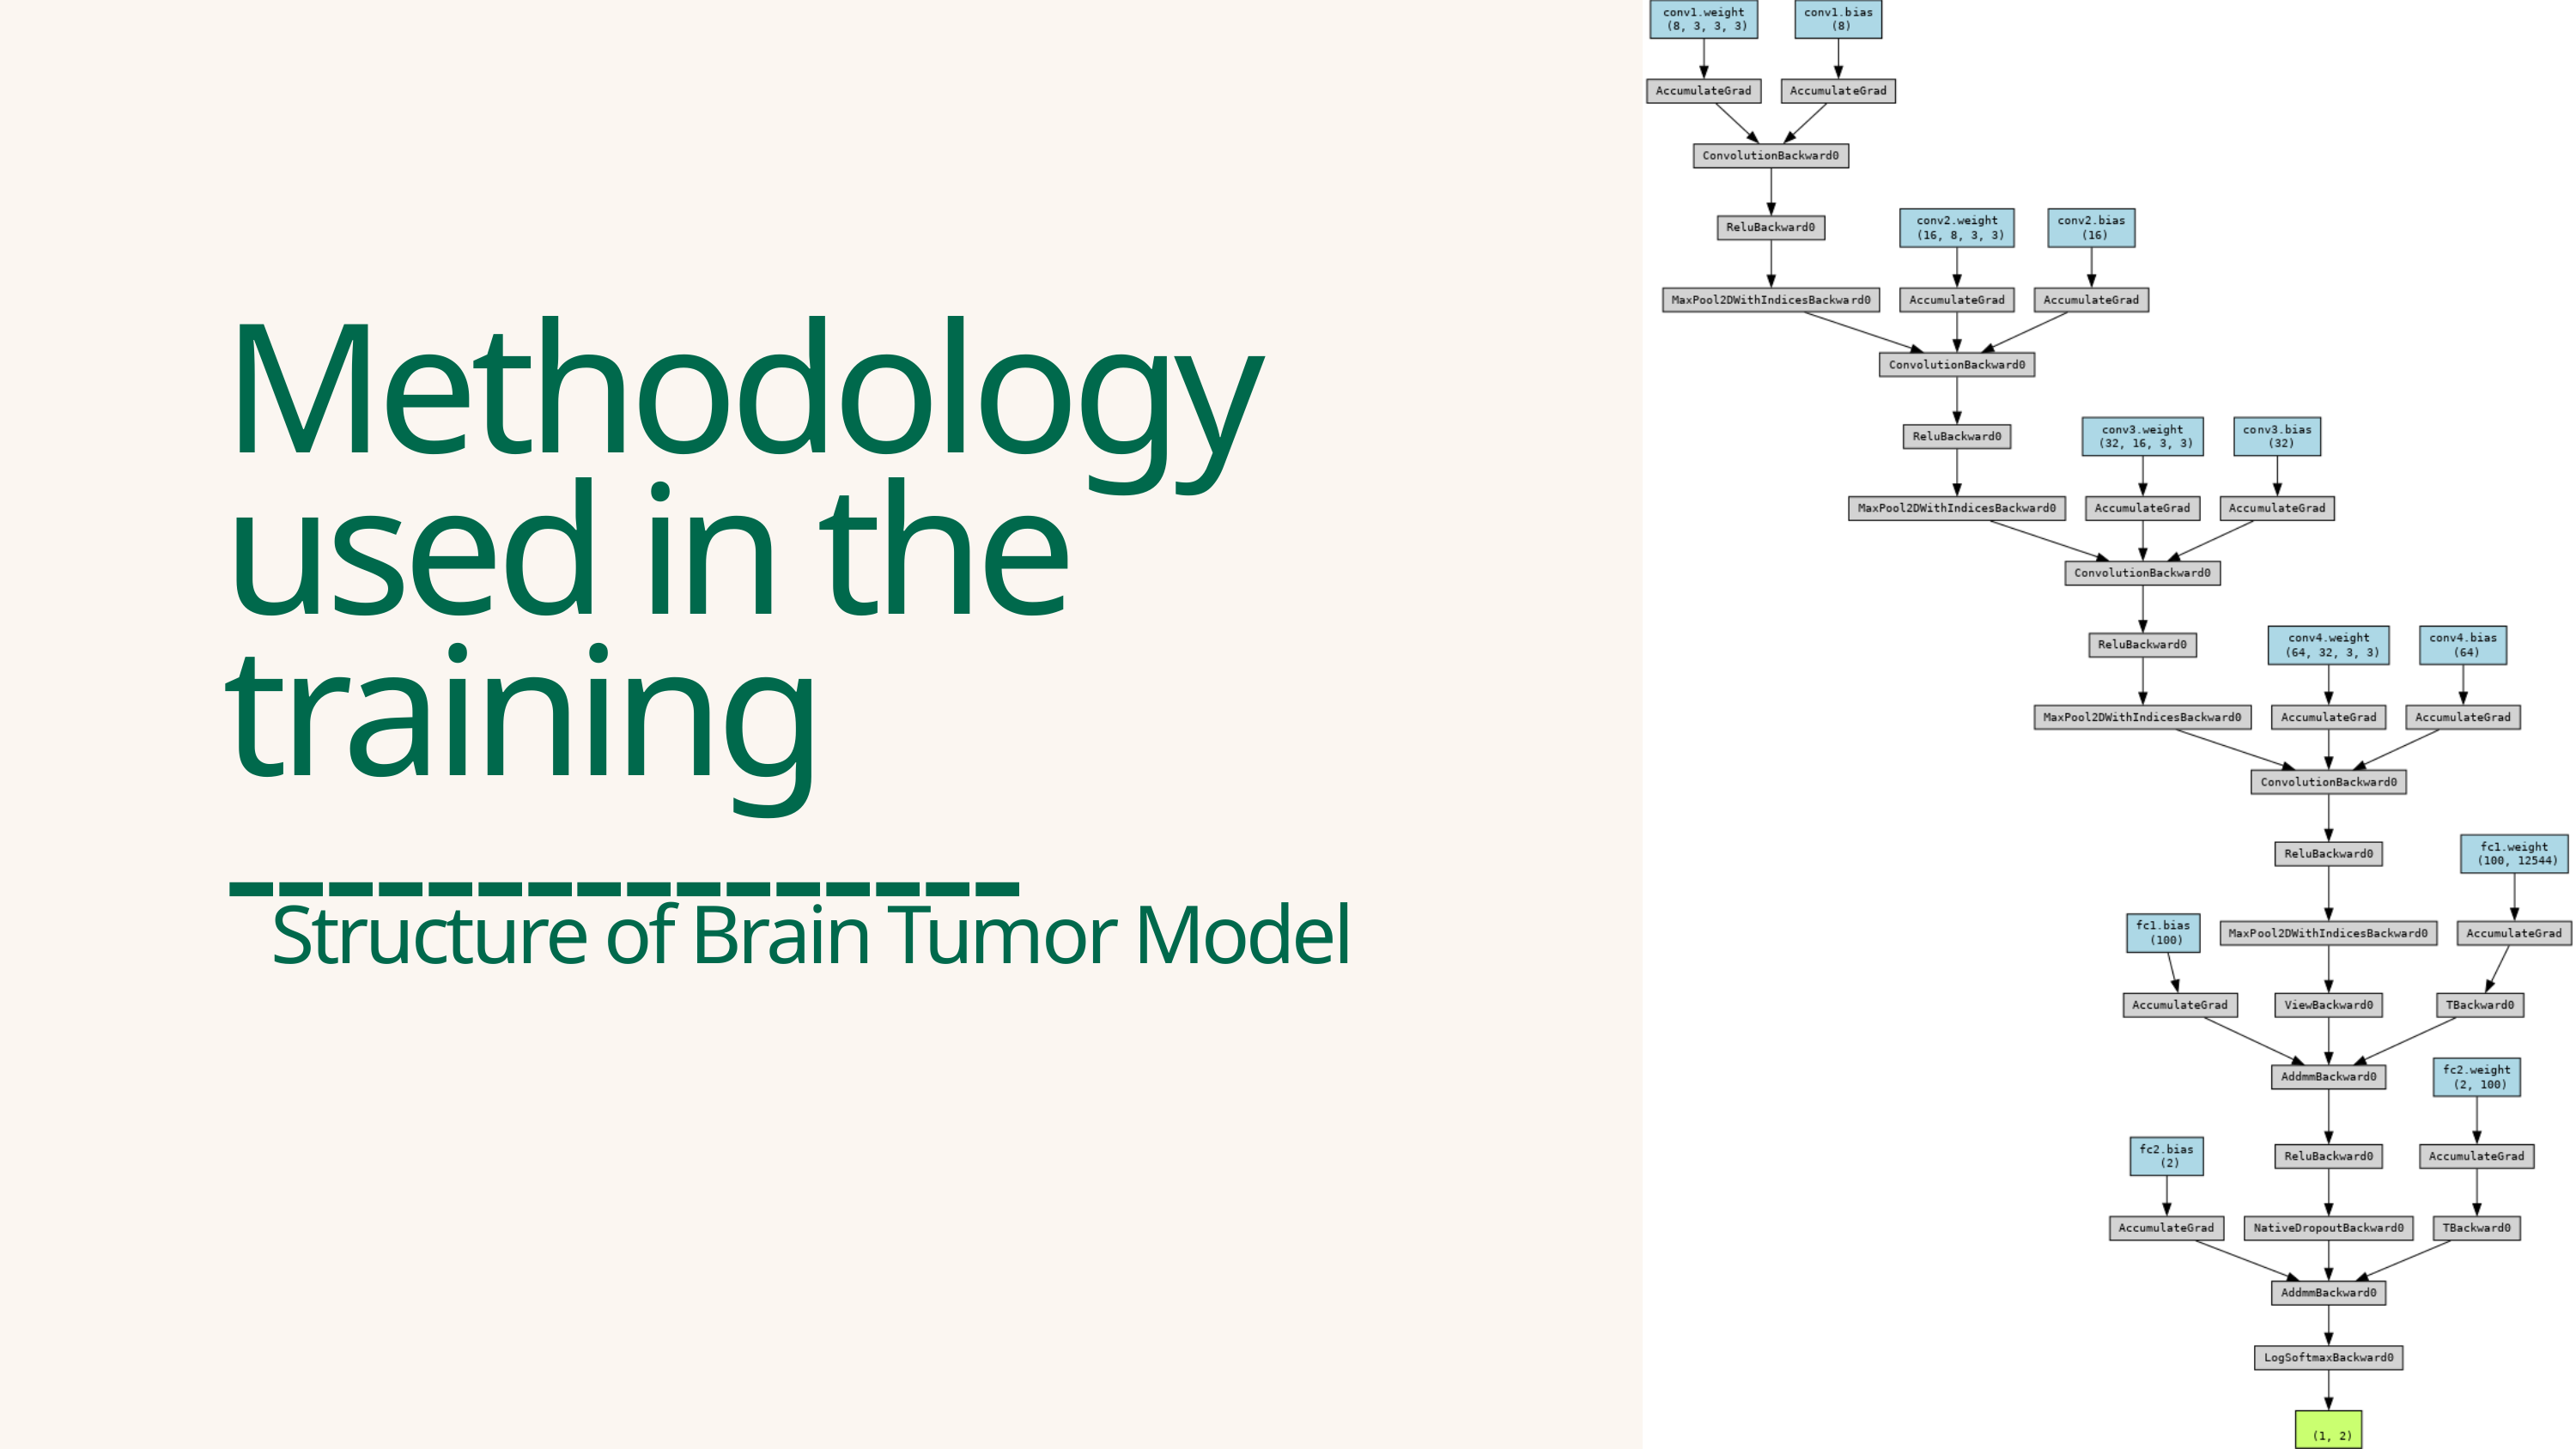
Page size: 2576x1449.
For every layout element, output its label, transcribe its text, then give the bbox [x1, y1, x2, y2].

text_box Structure of Brain Tumor Model [270, 907, 1388, 980]
text_box Methodology used in the training ---------------- [222, 326, 1340, 974]
text_box [1643, 0, 2576, 1449]
